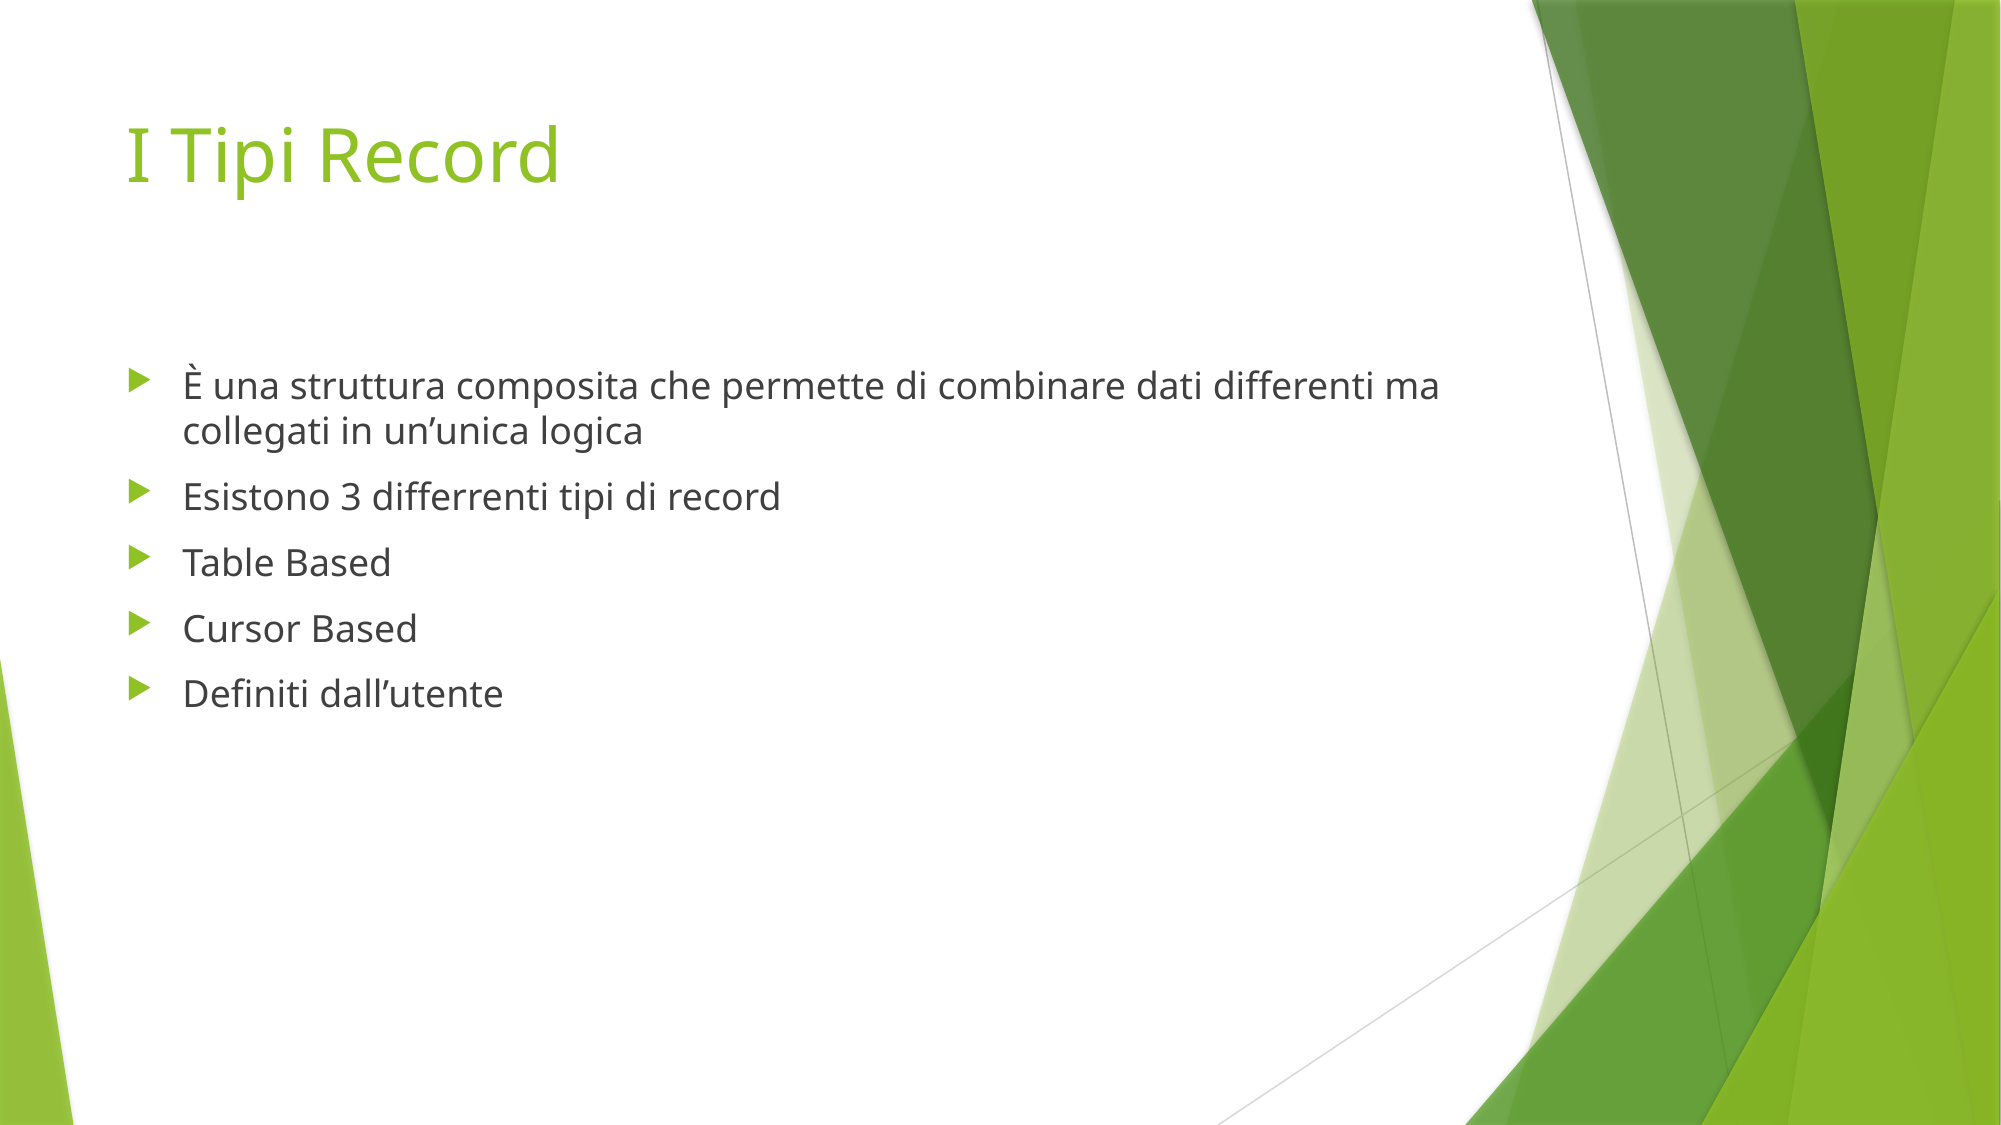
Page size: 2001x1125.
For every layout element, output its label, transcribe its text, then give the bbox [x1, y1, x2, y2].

list È una struttura composita che permette di combinare dati differenti ma collegati in un’unica logica Esistono 3 differrenti tipi di record Table Based Cursor Based Definiti dall’utente [111, 354, 1522, 992]
title I Tipi Record [111, 99, 1522, 317]
